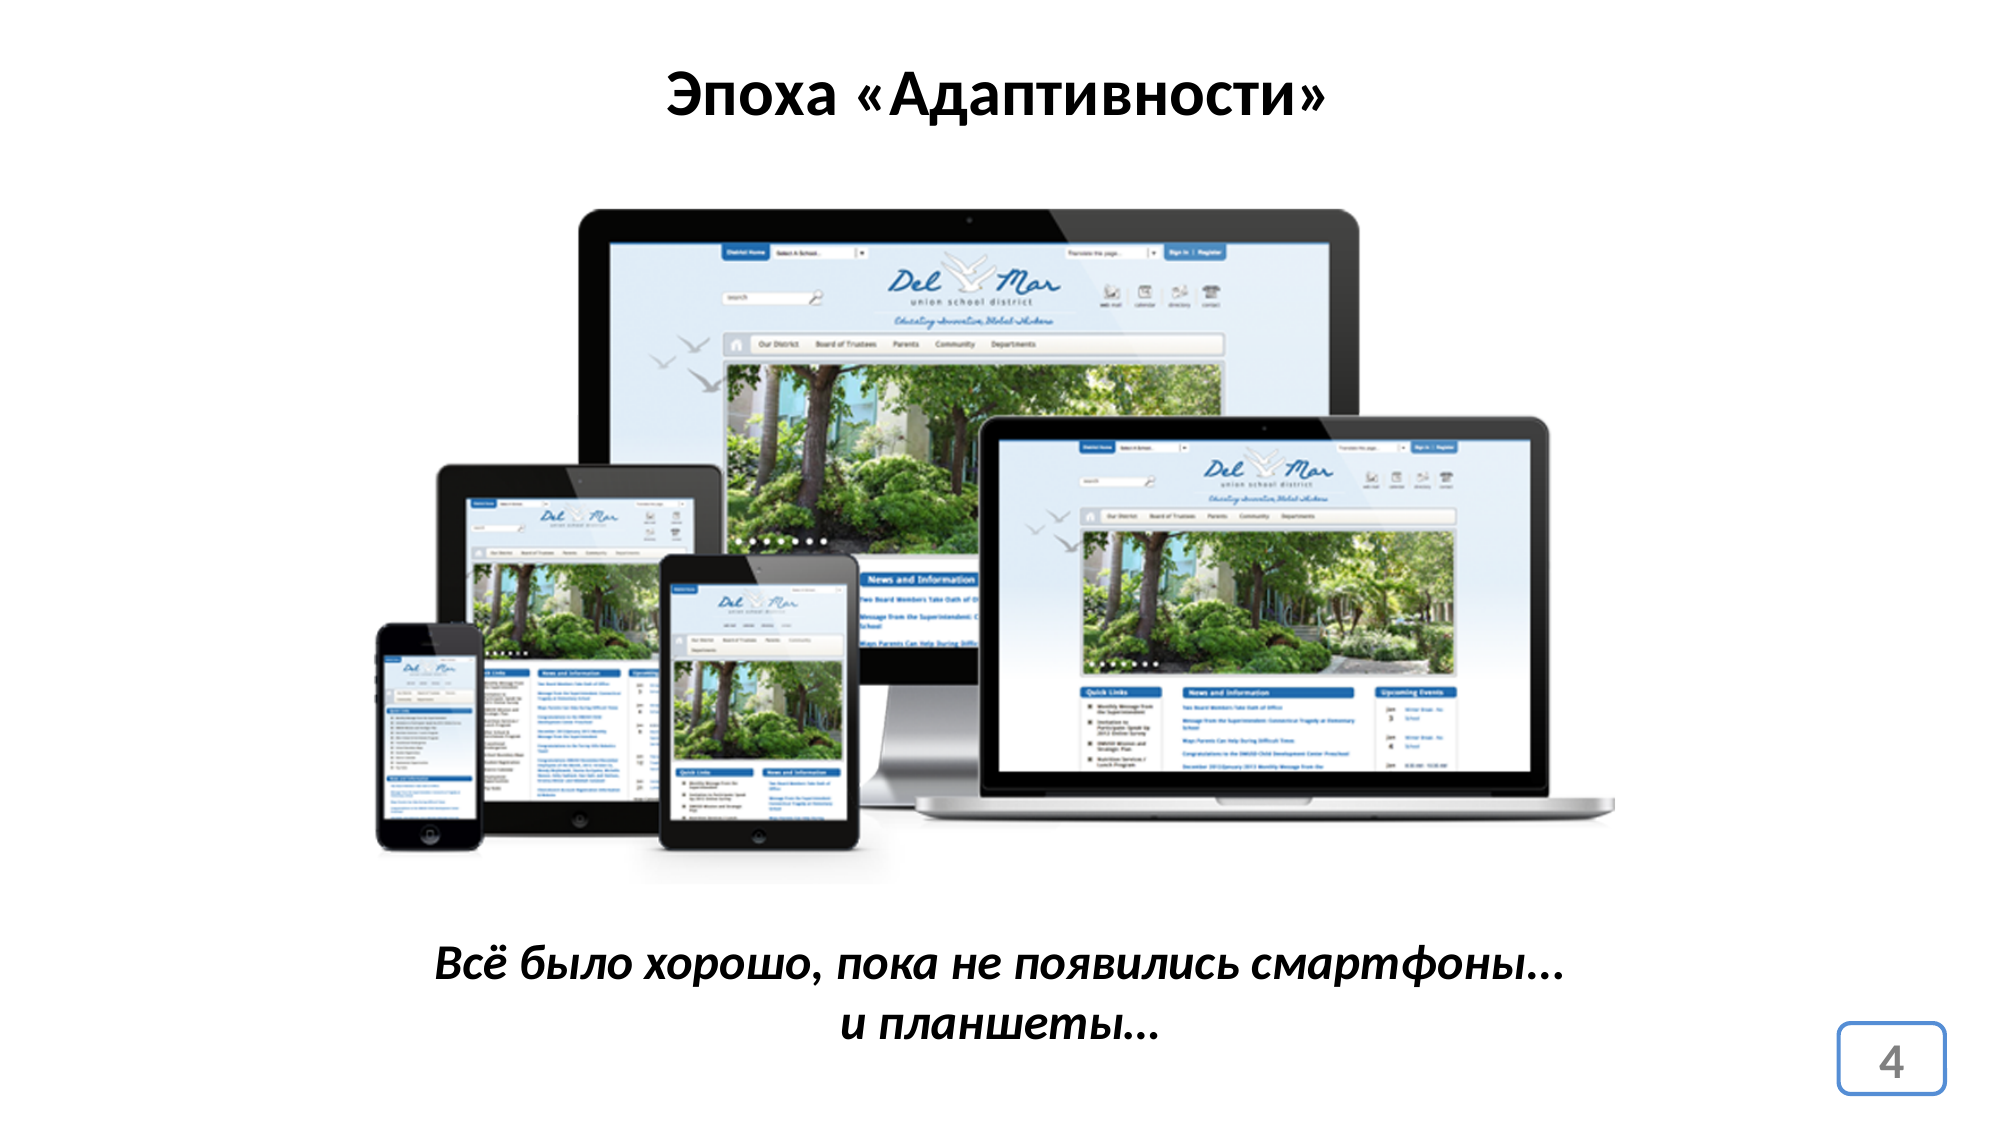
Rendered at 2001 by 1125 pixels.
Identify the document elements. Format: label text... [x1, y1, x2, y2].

text_box Всё было хорошо, пока не появились смартфоны... и планшеты… [413, 922, 1587, 1057]
text_box 4 [1836, 1021, 1948, 1097]
picture [353, 177, 1647, 890]
text_box Эпоха «Адаптивности» [0, 41, 2000, 136]
